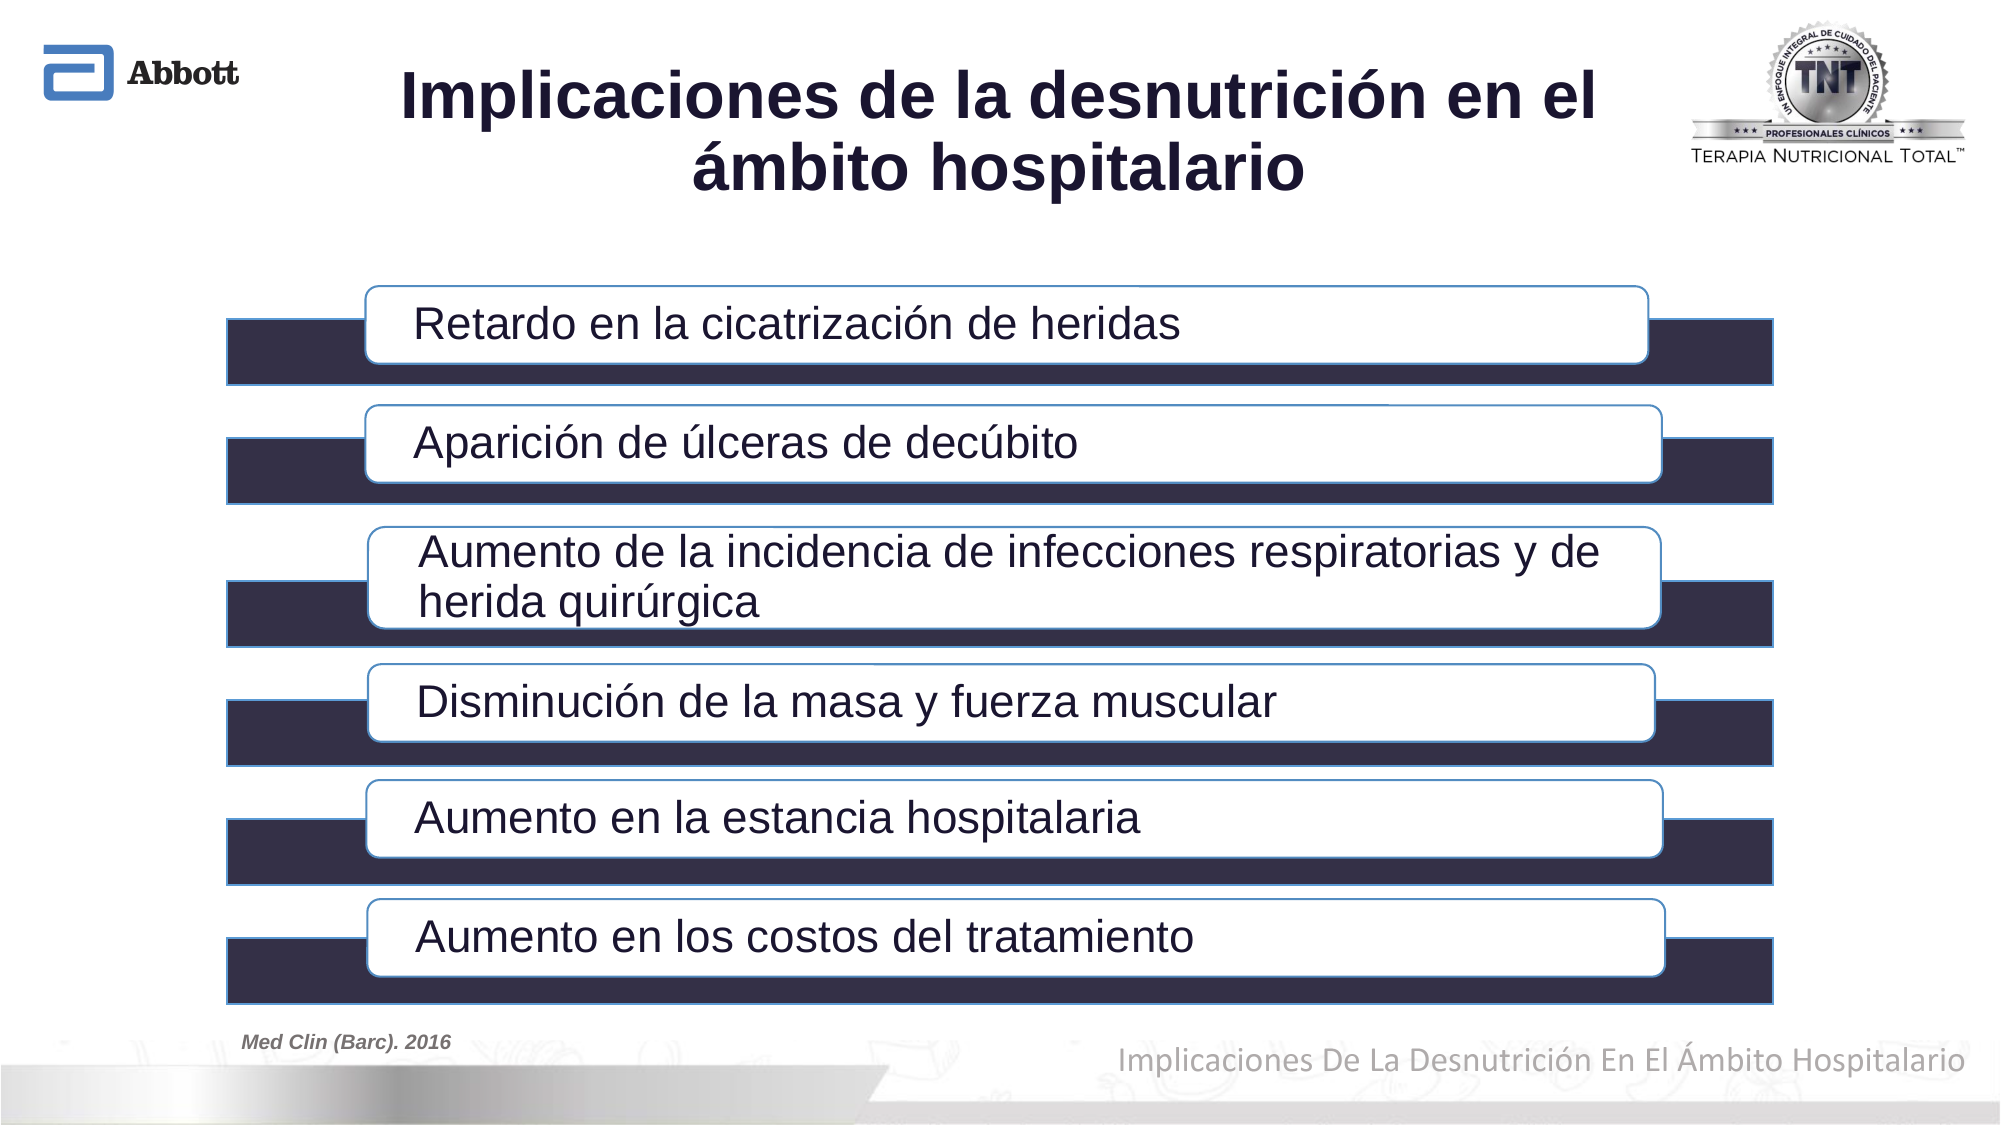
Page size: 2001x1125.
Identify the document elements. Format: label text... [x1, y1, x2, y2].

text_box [226, 262, 1774, 1022]
text_box Med Clin (Barc). 2016 [226, 1022, 721, 1061]
picture [0, 0, 2001, 1125]
title Implicaciones de la desnutrición en el ámbito hospitalario [330, 53, 1669, 213]
